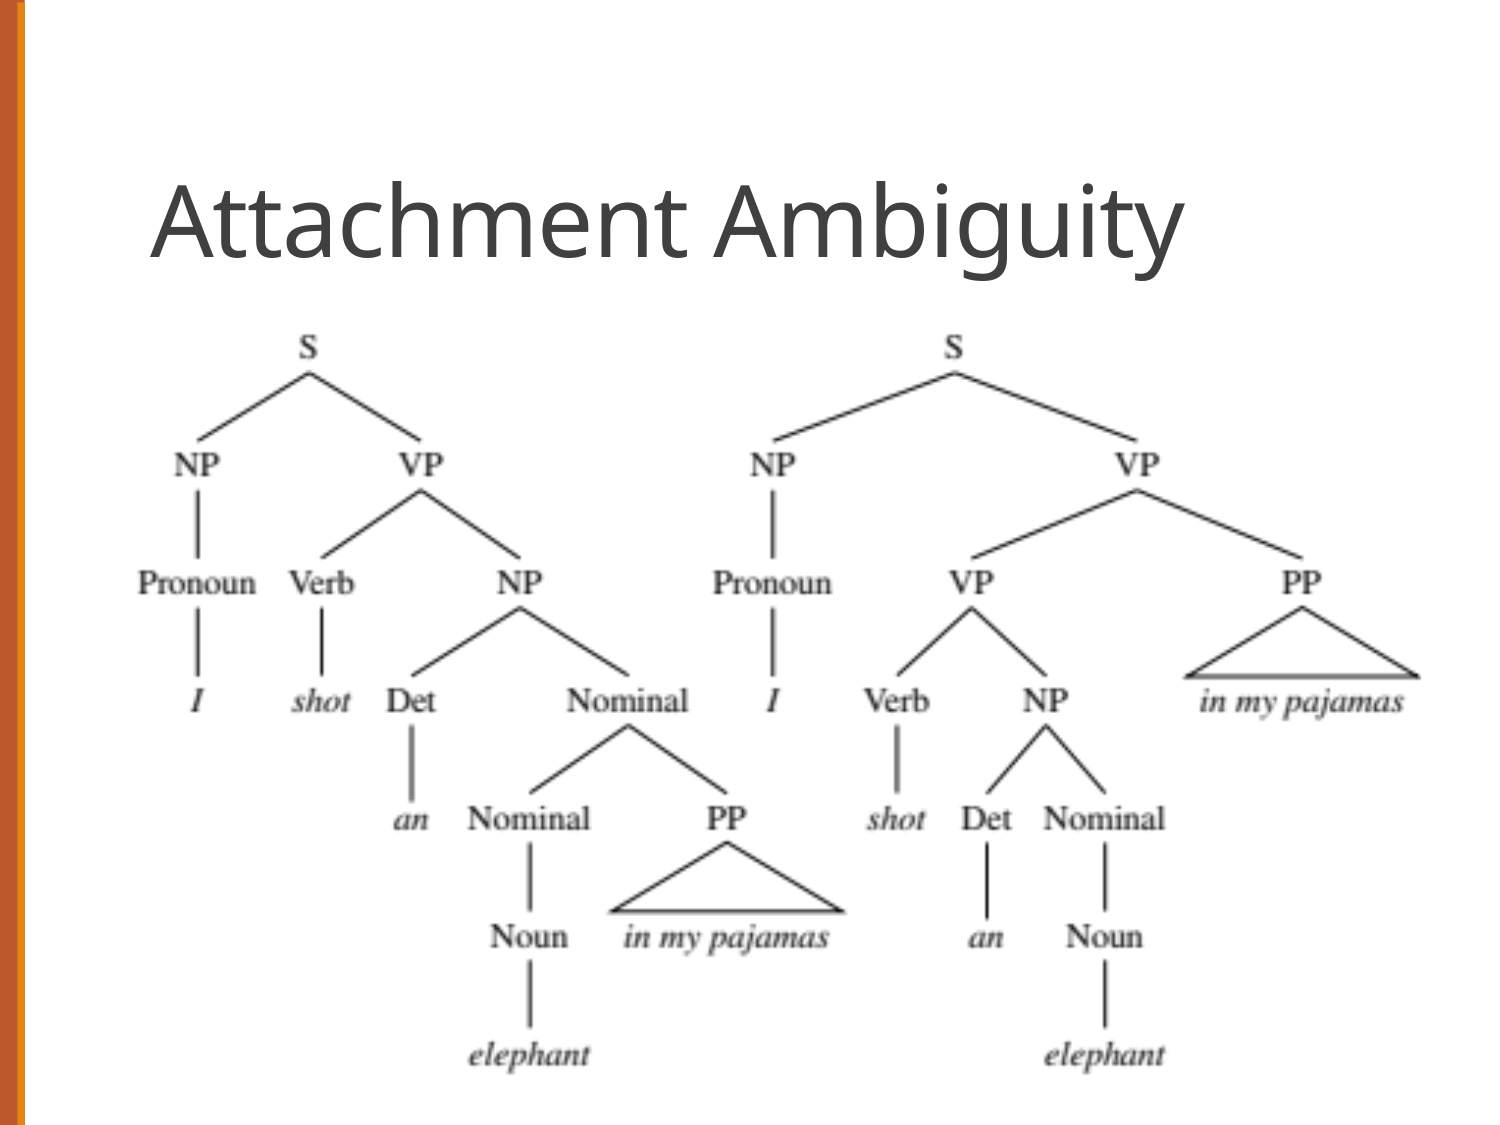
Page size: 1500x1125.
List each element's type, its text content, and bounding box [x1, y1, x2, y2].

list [129, 324, 1422, 1079]
title Attachment Ambiguity [135, 47, 1373, 285]
